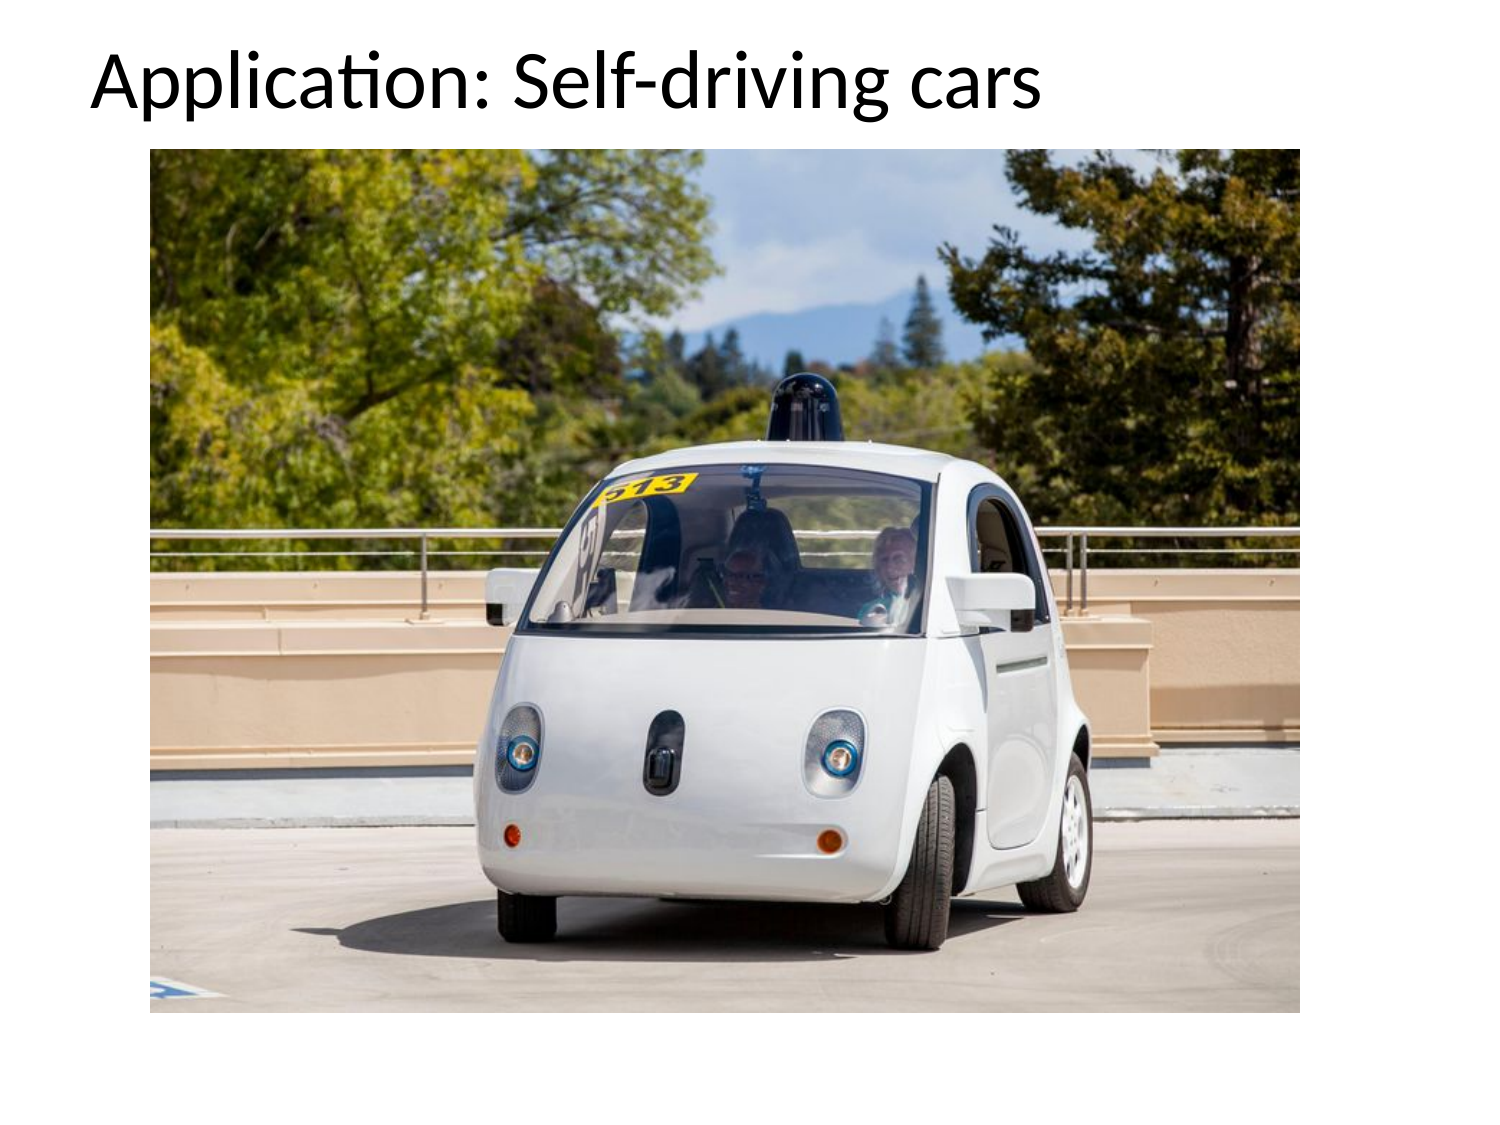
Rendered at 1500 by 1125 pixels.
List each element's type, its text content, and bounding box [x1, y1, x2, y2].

title Application: Self-driving cars [75, 0, 1425, 150]
picture [149, 149, 1301, 1013]
